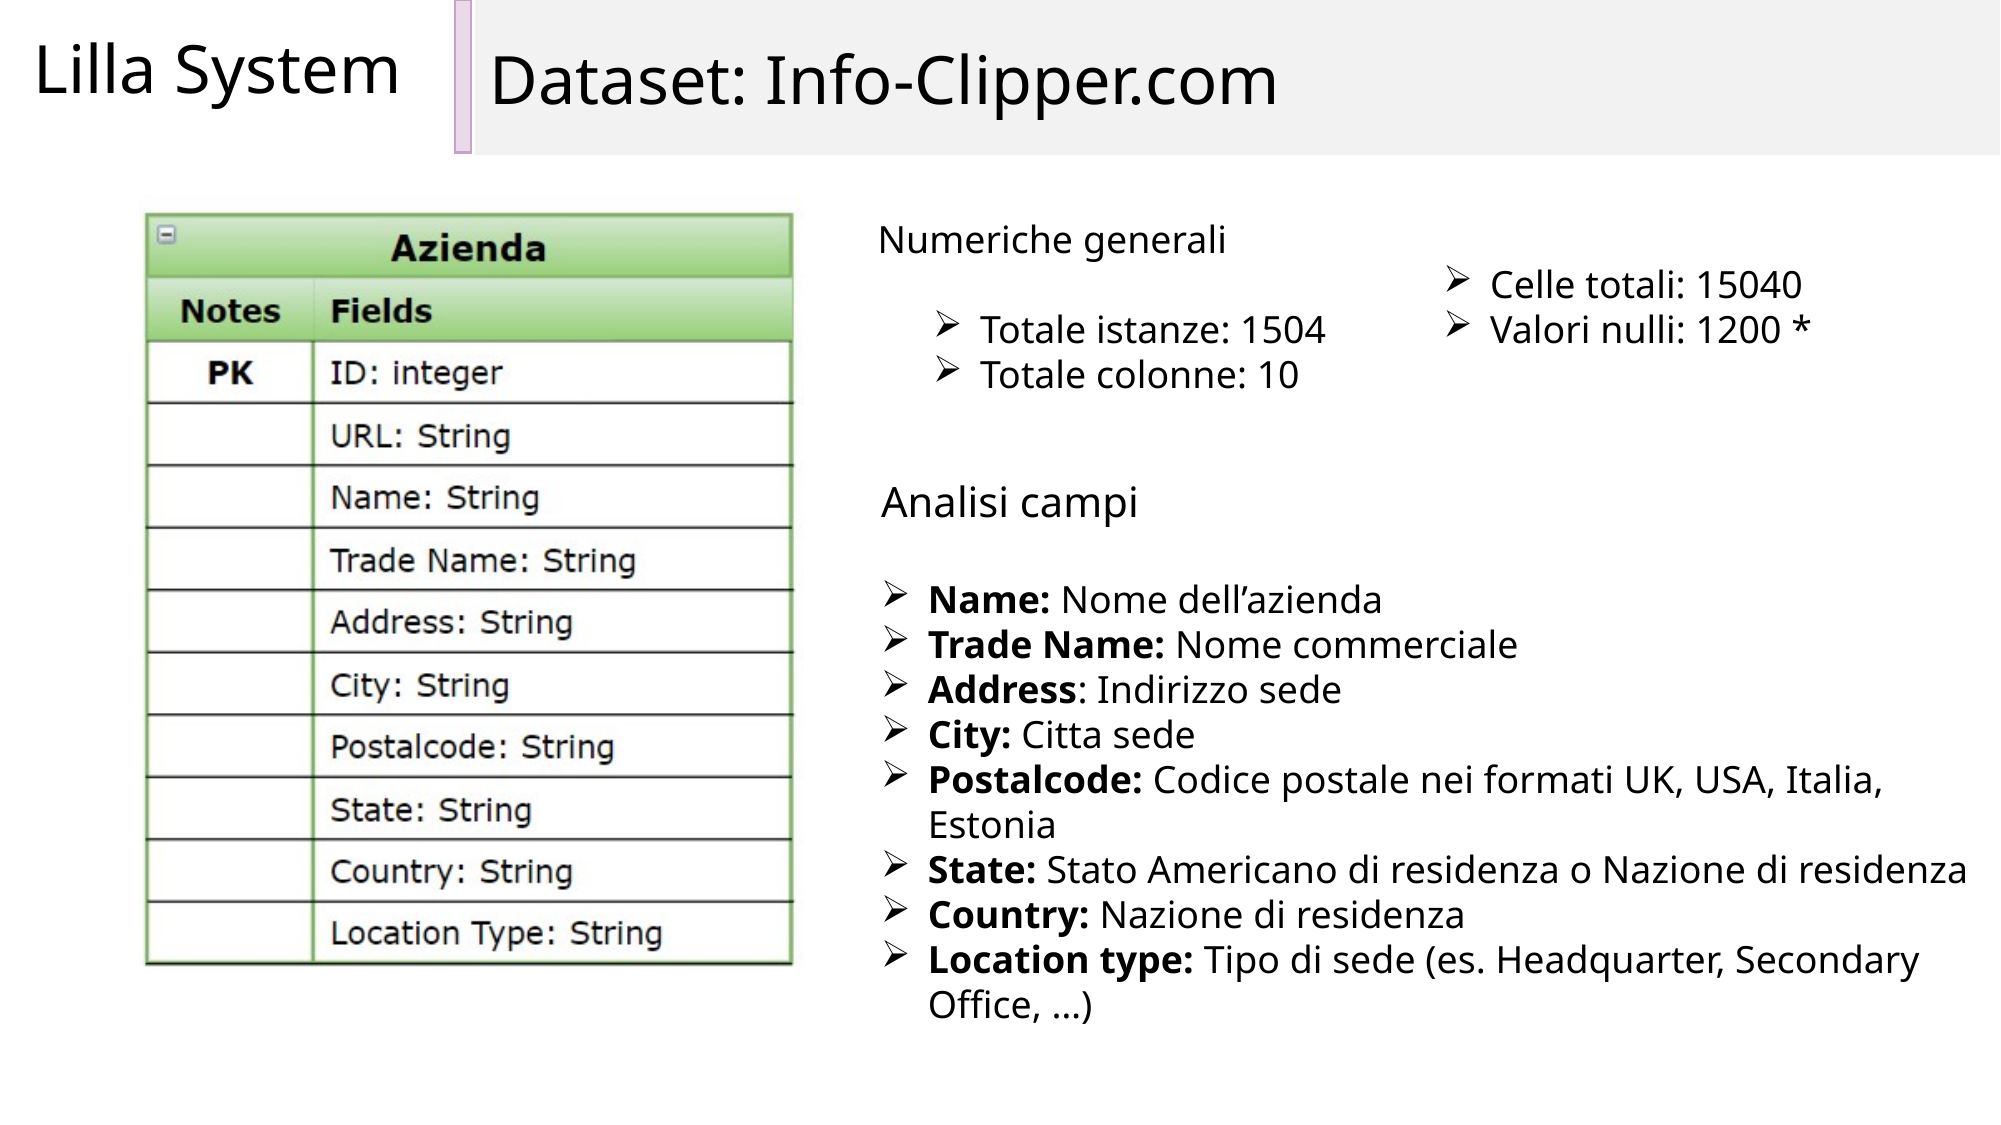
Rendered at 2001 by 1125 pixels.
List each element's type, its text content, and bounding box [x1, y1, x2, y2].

text_box Numeriche generali Totale istanze: 1504 Totale colonne: 10 Celle totali: 15040 Valori nulli: 1200 * [843, 209, 1894, 496]
picture [139, 195, 804, 988]
text_box Analisi campi Name: Nome dell’azienda Trade Name: Nome commerciale Address: Indirizzo sede City: Citta sede Postalcode: Codice postale nei formati UK, USA, Italia, Estonia State: Stato Americano di residenza o Nazione di residenza Country: Nazione di residenza Location type: Tipo di sede (es. Headquarter, Secondary Office, …) [866, 468, 2000, 1125]
text_box [454, 0, 472, 154]
text_box Lilla System [18, 19, 469, 115]
text_box Dataset: Info-Clipper.com [474, 0, 2000, 156]
